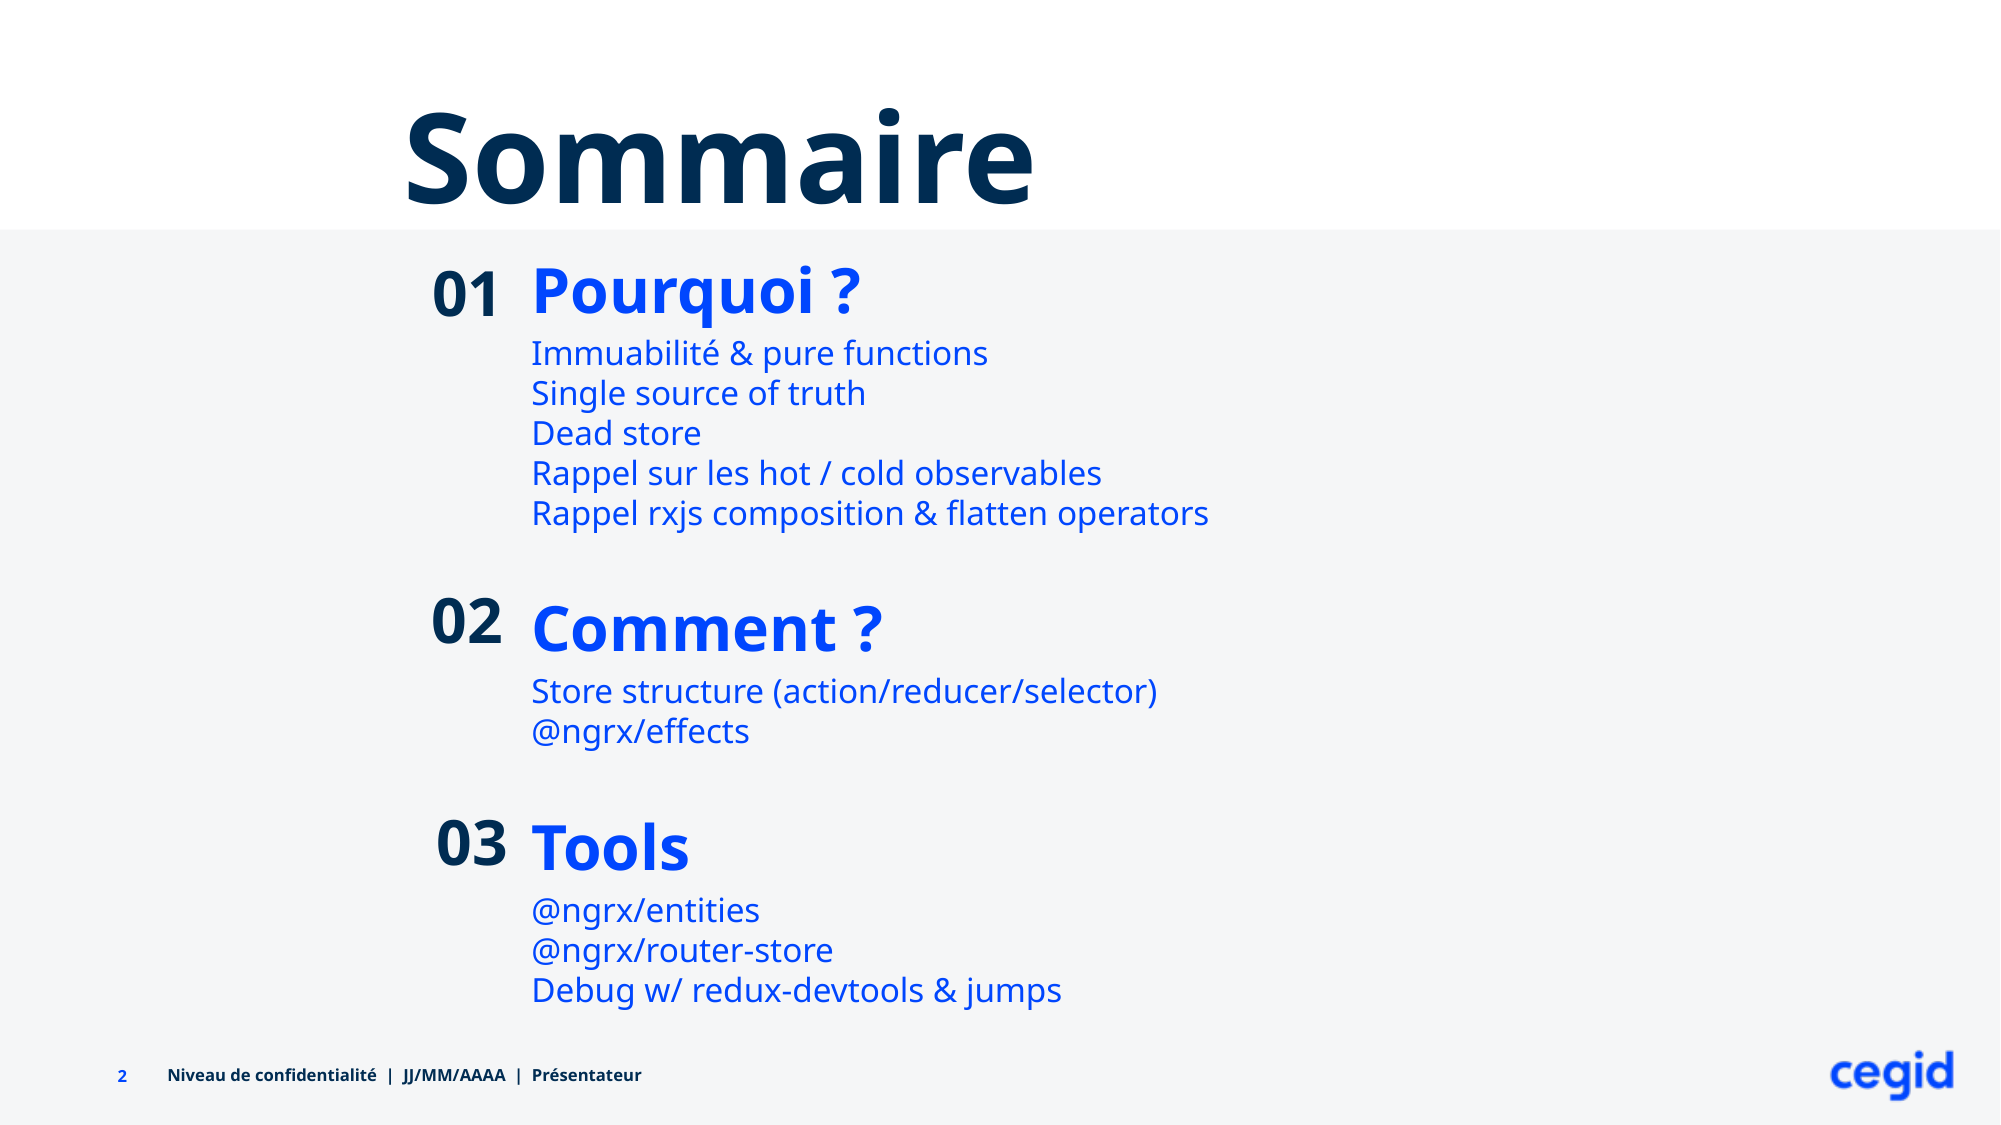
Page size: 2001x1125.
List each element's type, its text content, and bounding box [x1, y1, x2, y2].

text_box 03 [430, 802, 515, 878]
list 01 [425, 246, 510, 323]
picture [1791, 1011, 1993, 1125]
slide_number 2 [111, 1067, 155, 1088]
text_box 02 [425, 580, 510, 656]
list Pourquoi ? Immuabilité & pure functions Single source of truth Dead store Rappel sur les hot / cold observables Rappel rxjs composition & flatten operators Comment ? Store structure (action/reducer/selector) @ngrx/effects Tools @ngrx/entities @ngrx/router-store Debug w/ redux-devtools & jumps [525, 243, 1886, 1018]
footer Niveau de confidentialité | JJ/MM/AAAA | Présentateur [161, 1066, 989, 1087]
